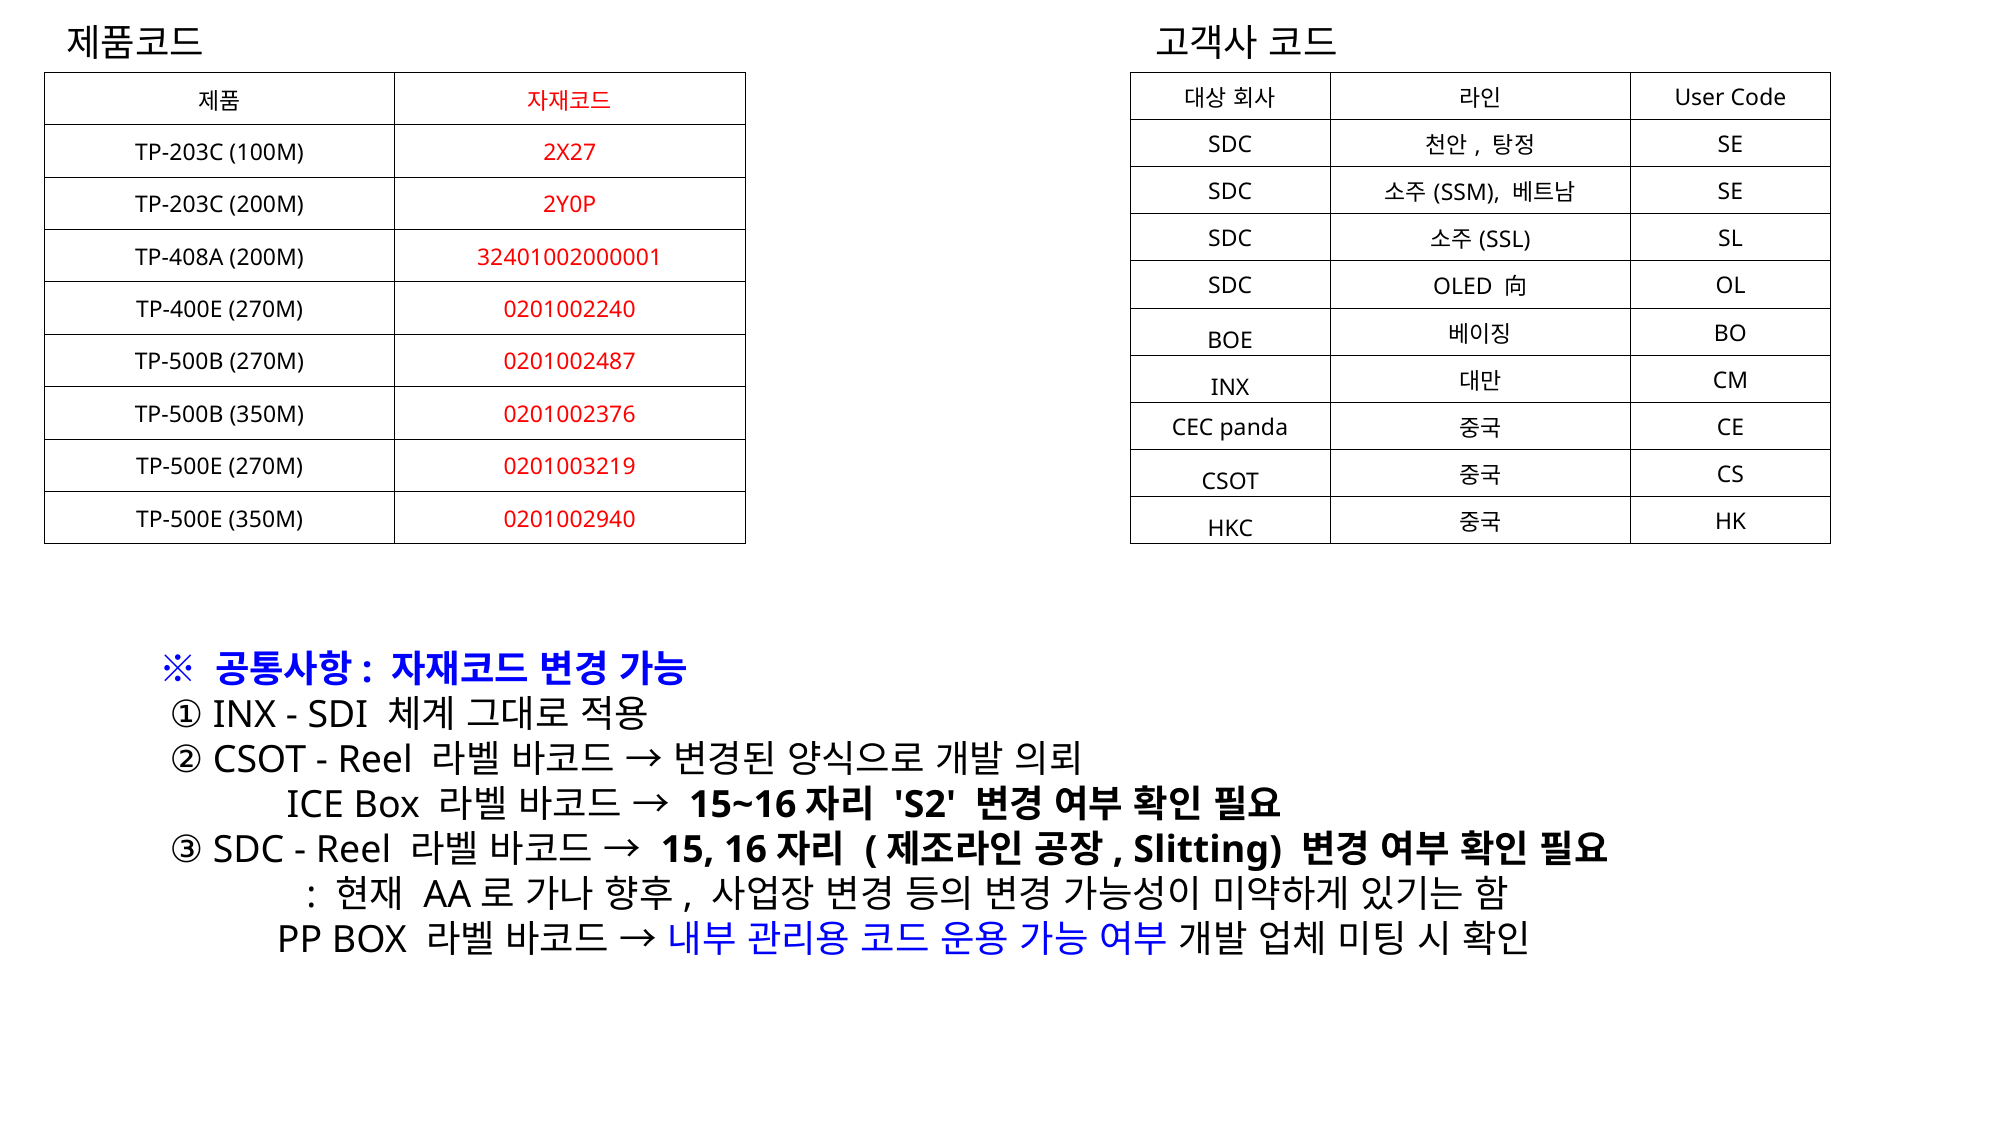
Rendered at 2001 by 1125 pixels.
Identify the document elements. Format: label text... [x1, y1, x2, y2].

table_cell 0201002487 [395, 335, 745, 386]
table_cell CM [1631, 356, 1830, 402]
table_cell 2X27 [395, 125, 745, 177]
table_header 라인 [1331, 73, 1630, 119]
table_cell SE [1631, 120, 1830, 166]
table_cell SDC [1131, 214, 1330, 260]
table_cell 0201002940 [395, 492, 745, 543]
table_cell CSOT [1131, 450, 1330, 496]
text_box 제품코드 [51, 11, 220, 72]
table_cell TP-408A (200M) [45, 230, 394, 281]
text_box ※ 공통사항: 자재코드 변경 가능 ① INX - SDI 체계 그대로 적용 ② CSOT - Reel 라벨 바코드 → 변경된 양식으로 개발 의뢰 ICE Box 라벨 바코드 → 15~16자리 'S2' 변경 여부 확인 필요 ③ SDC - Reel 라벨 바코드 → 15, 16자리 (제조라인 공장, Slitting) 변경 여부 확인 필요 : 현재 AA로 가나 향후, 사업장 변경 등의 변경 가능성이 미약하게 있기는 함 PP BOX 라벨 바코드 → 내부 관리용 코드 운용 가능 여부 개발 업체 미팅 시 확인 [145, 638, 1860, 1013]
table_cell 대만 [1331, 356, 1630, 402]
table_cell TP-500B (350M) [45, 387, 394, 439]
table_cell 0201002376 [395, 387, 745, 439]
table_cell 2Y0P [395, 178, 745, 229]
text_box 고객사 코드 [1140, 11, 1353, 72]
table_cell CE [1631, 403, 1830, 449]
table_cell CS [1631, 450, 1830, 496]
table_header 제품 [45, 73, 394, 124]
table_cell OLED 向 [1331, 261, 1630, 308]
table_cell TP-203C (100M) [45, 125, 394, 177]
table_cell SL [1631, 214, 1830, 260]
table_cell 0201003219 [395, 440, 745, 491]
table_cell 32401002000001 [395, 230, 745, 281]
table_header User Code [1631, 73, 1830, 119]
table_cell SDC [1131, 261, 1330, 308]
table_cell SDC [1131, 167, 1330, 213]
table_cell 소주(SSM), 베트남 [1331, 167, 1630, 213]
table_cell INX [1131, 356, 1330, 402]
table_cell OL [1631, 261, 1830, 308]
table_cell HKC [1131, 497, 1330, 543]
table_cell 천안, 탕정 [1331, 120, 1630, 166]
table_cell CEC panda [1131, 403, 1330, 449]
table_cell BOE [1131, 309, 1330, 355]
table_cell TP-203C (200M) [45, 178, 394, 229]
table_cell SDC [1131, 120, 1330, 166]
table_header 대상 회사 [1131, 73, 1330, 119]
table_cell TP-500E (350M) [45, 492, 394, 543]
table_cell TP-400E (270M) [45, 282, 394, 334]
table_cell 소주(SSL) [1331, 214, 1630, 260]
table_cell 중국 [1331, 497, 1630, 543]
table_cell 베이징 [1331, 309, 1630, 355]
table_cell SE [1631, 167, 1830, 213]
table_header 자재코드 [395, 73, 745, 124]
table_cell BO [1631, 309, 1830, 355]
table_cell TP-500B (270M) [45, 335, 394, 386]
table_cell TP-500E (270M) [45, 440, 394, 491]
table_cell 중국 [1331, 403, 1630, 449]
table_cell HK [1631, 497, 1830, 543]
table_cell 중국 [1331, 450, 1630, 496]
table_cell 0201002240 [395, 282, 745, 334]
